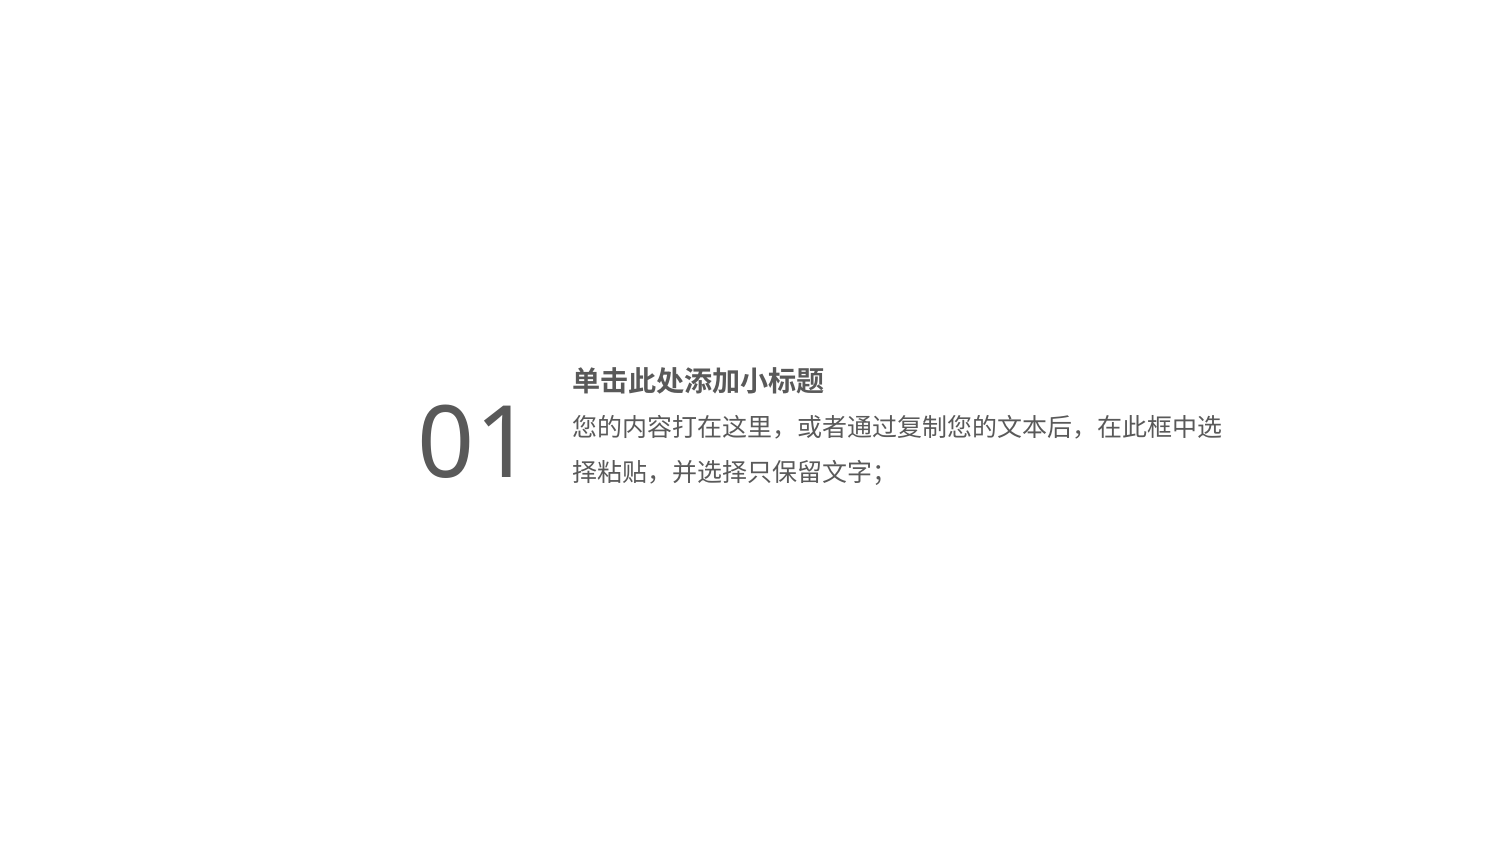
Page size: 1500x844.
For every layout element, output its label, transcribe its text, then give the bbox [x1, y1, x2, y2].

text_box 单击此处添加小标题 您的内容打在这里，或者通过复制您的文本后，在此框中选择粘贴，并选择只保留文字； [572, 362, 1231, 487]
text_box 01 [415, 377, 535, 498]
